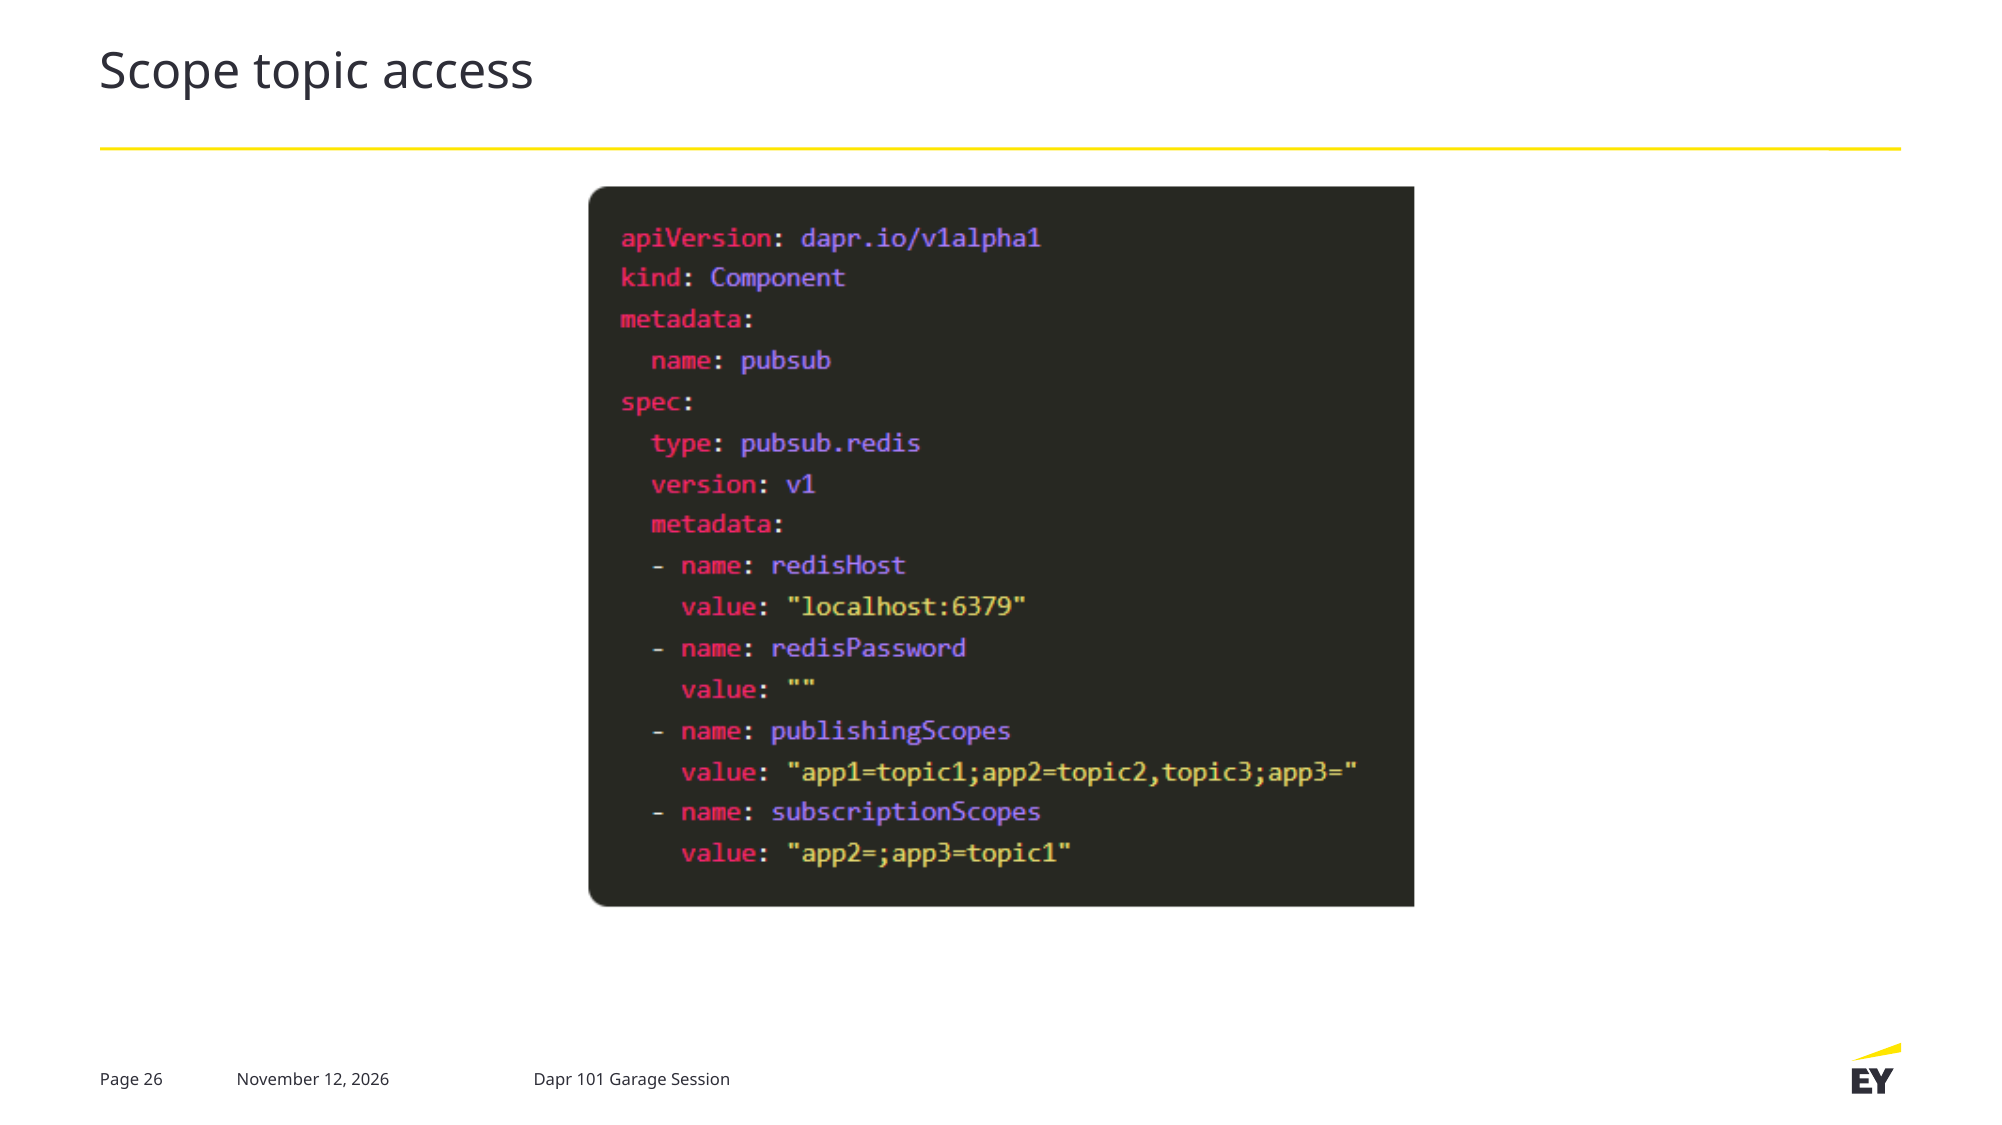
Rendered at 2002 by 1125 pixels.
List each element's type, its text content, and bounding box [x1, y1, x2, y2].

title Scope topic access [100, 48, 1901, 146]
picture [587, 185, 1415, 909]
